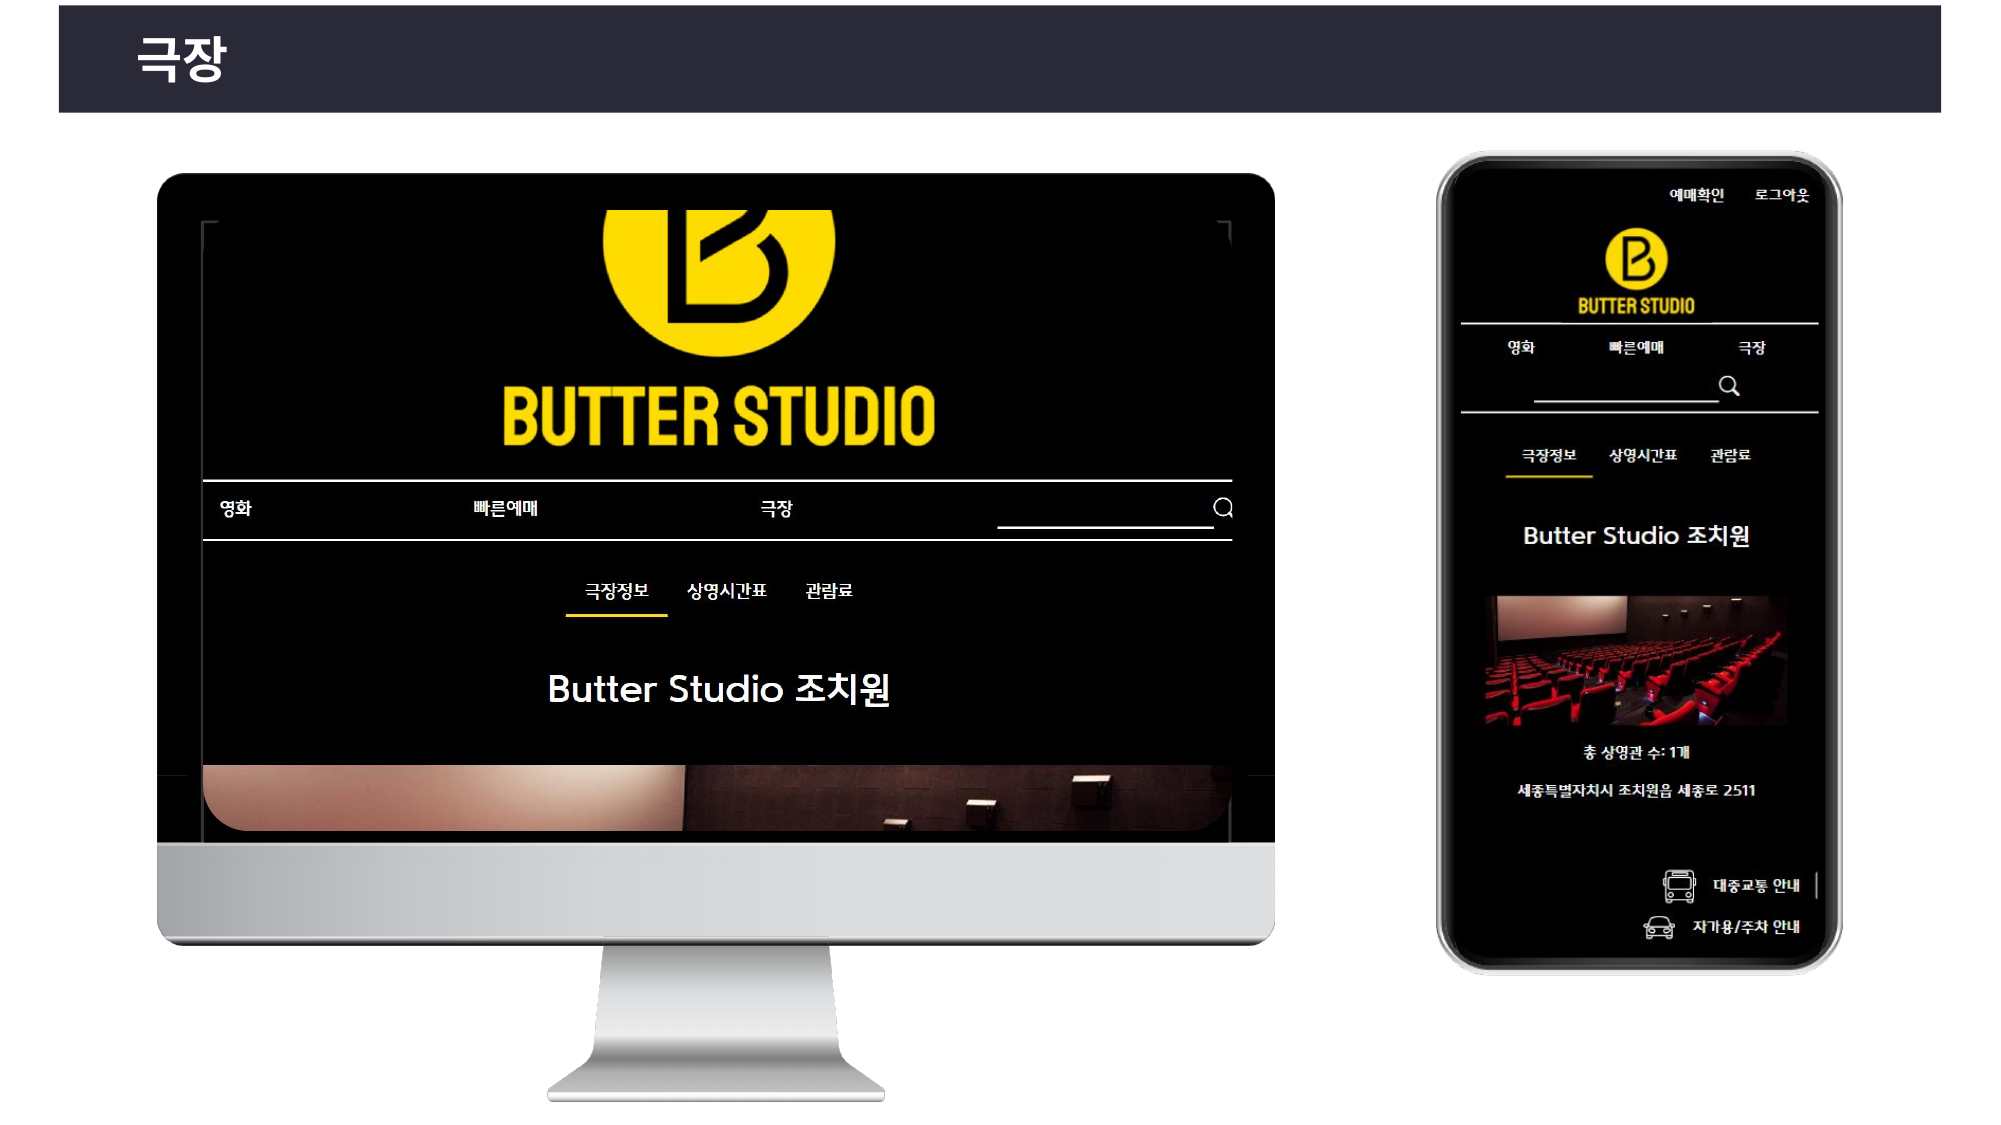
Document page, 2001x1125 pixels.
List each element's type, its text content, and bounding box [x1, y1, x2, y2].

picture [1460, 175, 1819, 950]
text_box [58, 5, 1942, 113]
picture [203, 210, 1233, 831]
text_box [157, 173, 1275, 1102]
text_box 극장 [121, 21, 956, 96]
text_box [1436, 149, 1843, 977]
